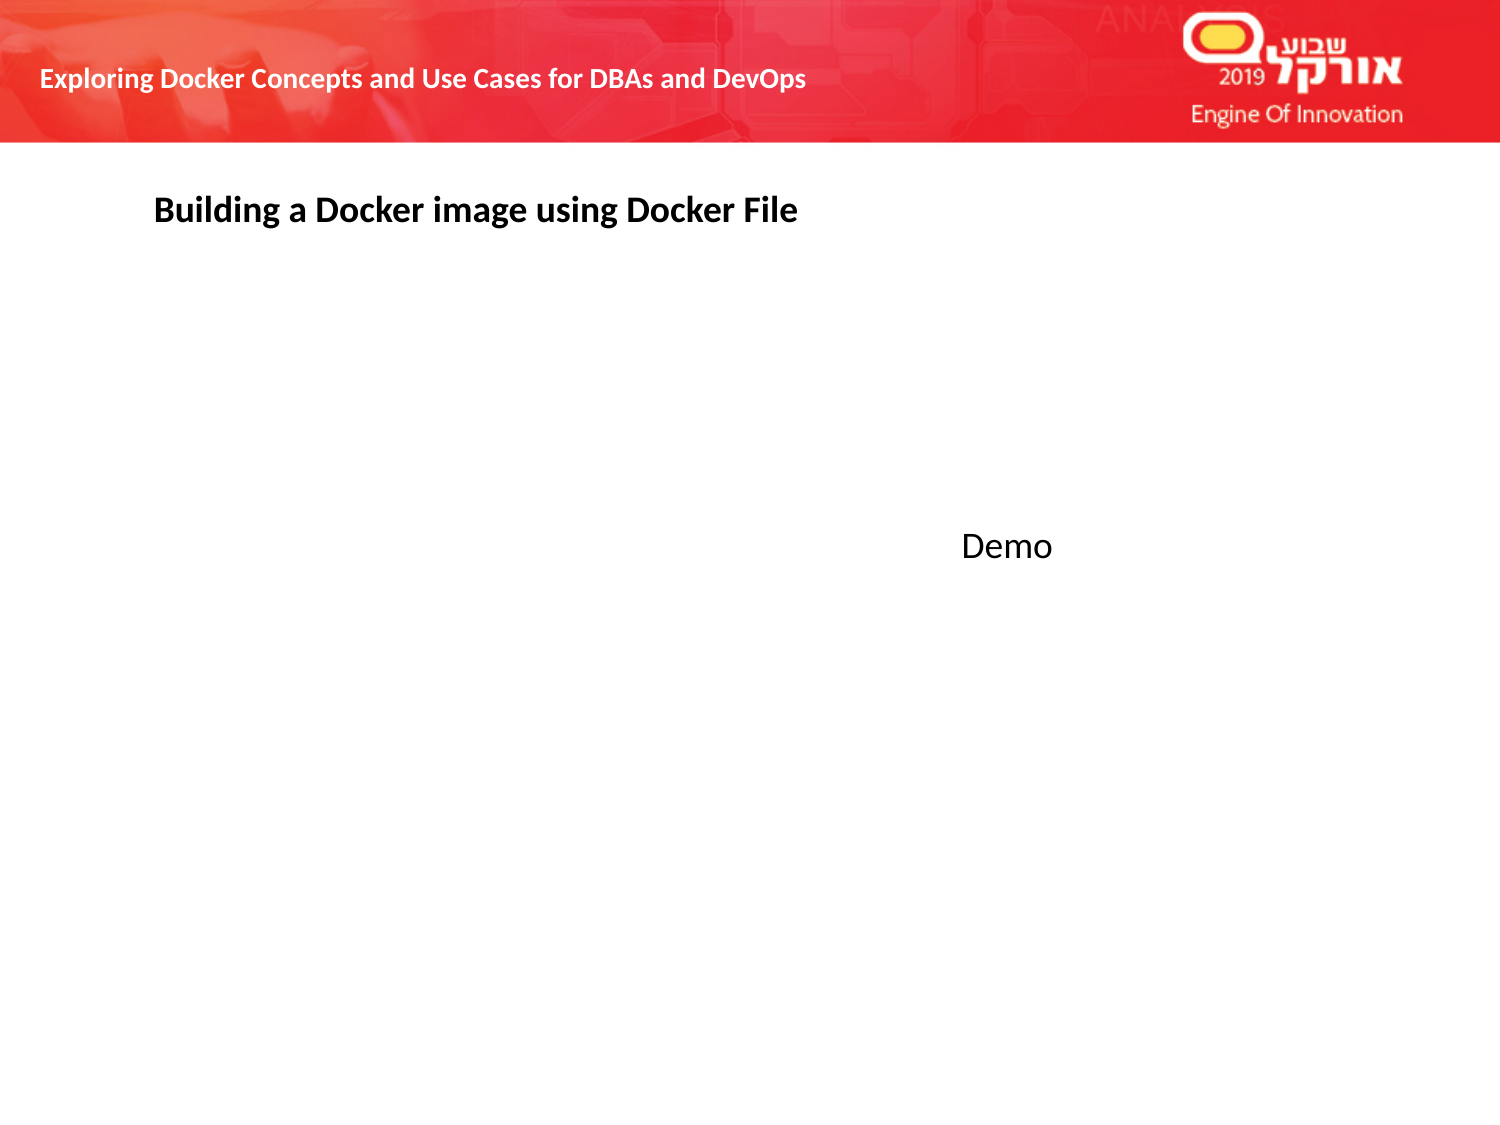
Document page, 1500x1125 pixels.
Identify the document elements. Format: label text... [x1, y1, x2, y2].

picture [0, 0, 1500, 1125]
text_box Demo [946, 513, 1069, 574]
text_box Building a Docker image using Docker File [138, 177, 815, 283]
